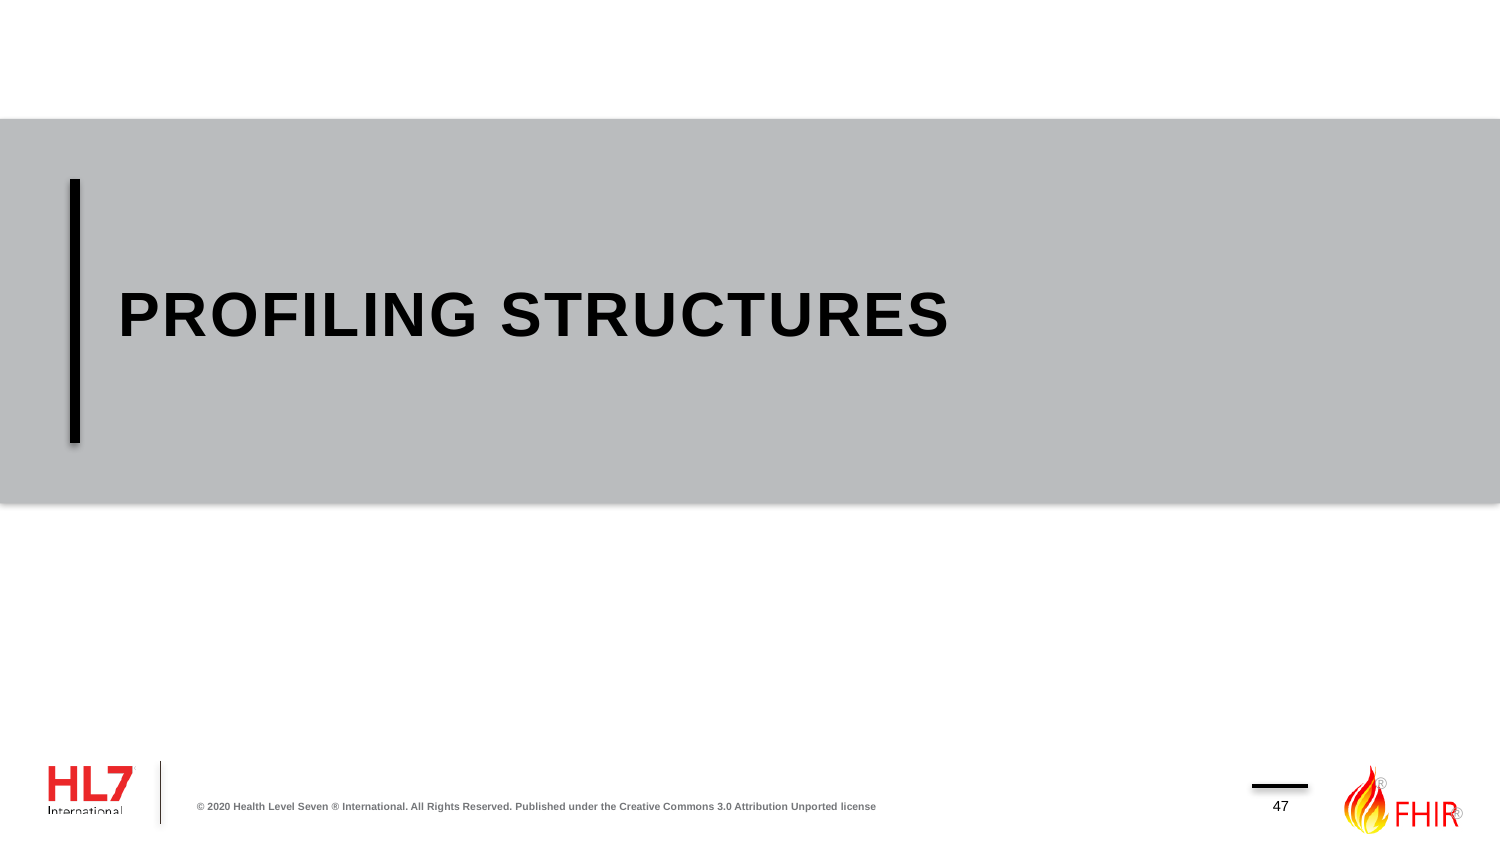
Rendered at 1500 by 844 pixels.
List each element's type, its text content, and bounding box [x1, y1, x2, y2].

slide_number 47 [1258, 786, 1304, 814]
picture [1339, 760, 1463, 837]
footer © 2020 Health Level Seven ® International. All Rights Reserved. Published under the Creative Commons 3.0 Attribution Unported license [196, 786, 941, 813]
title Profiling Structures [118, 144, 1441, 478]
